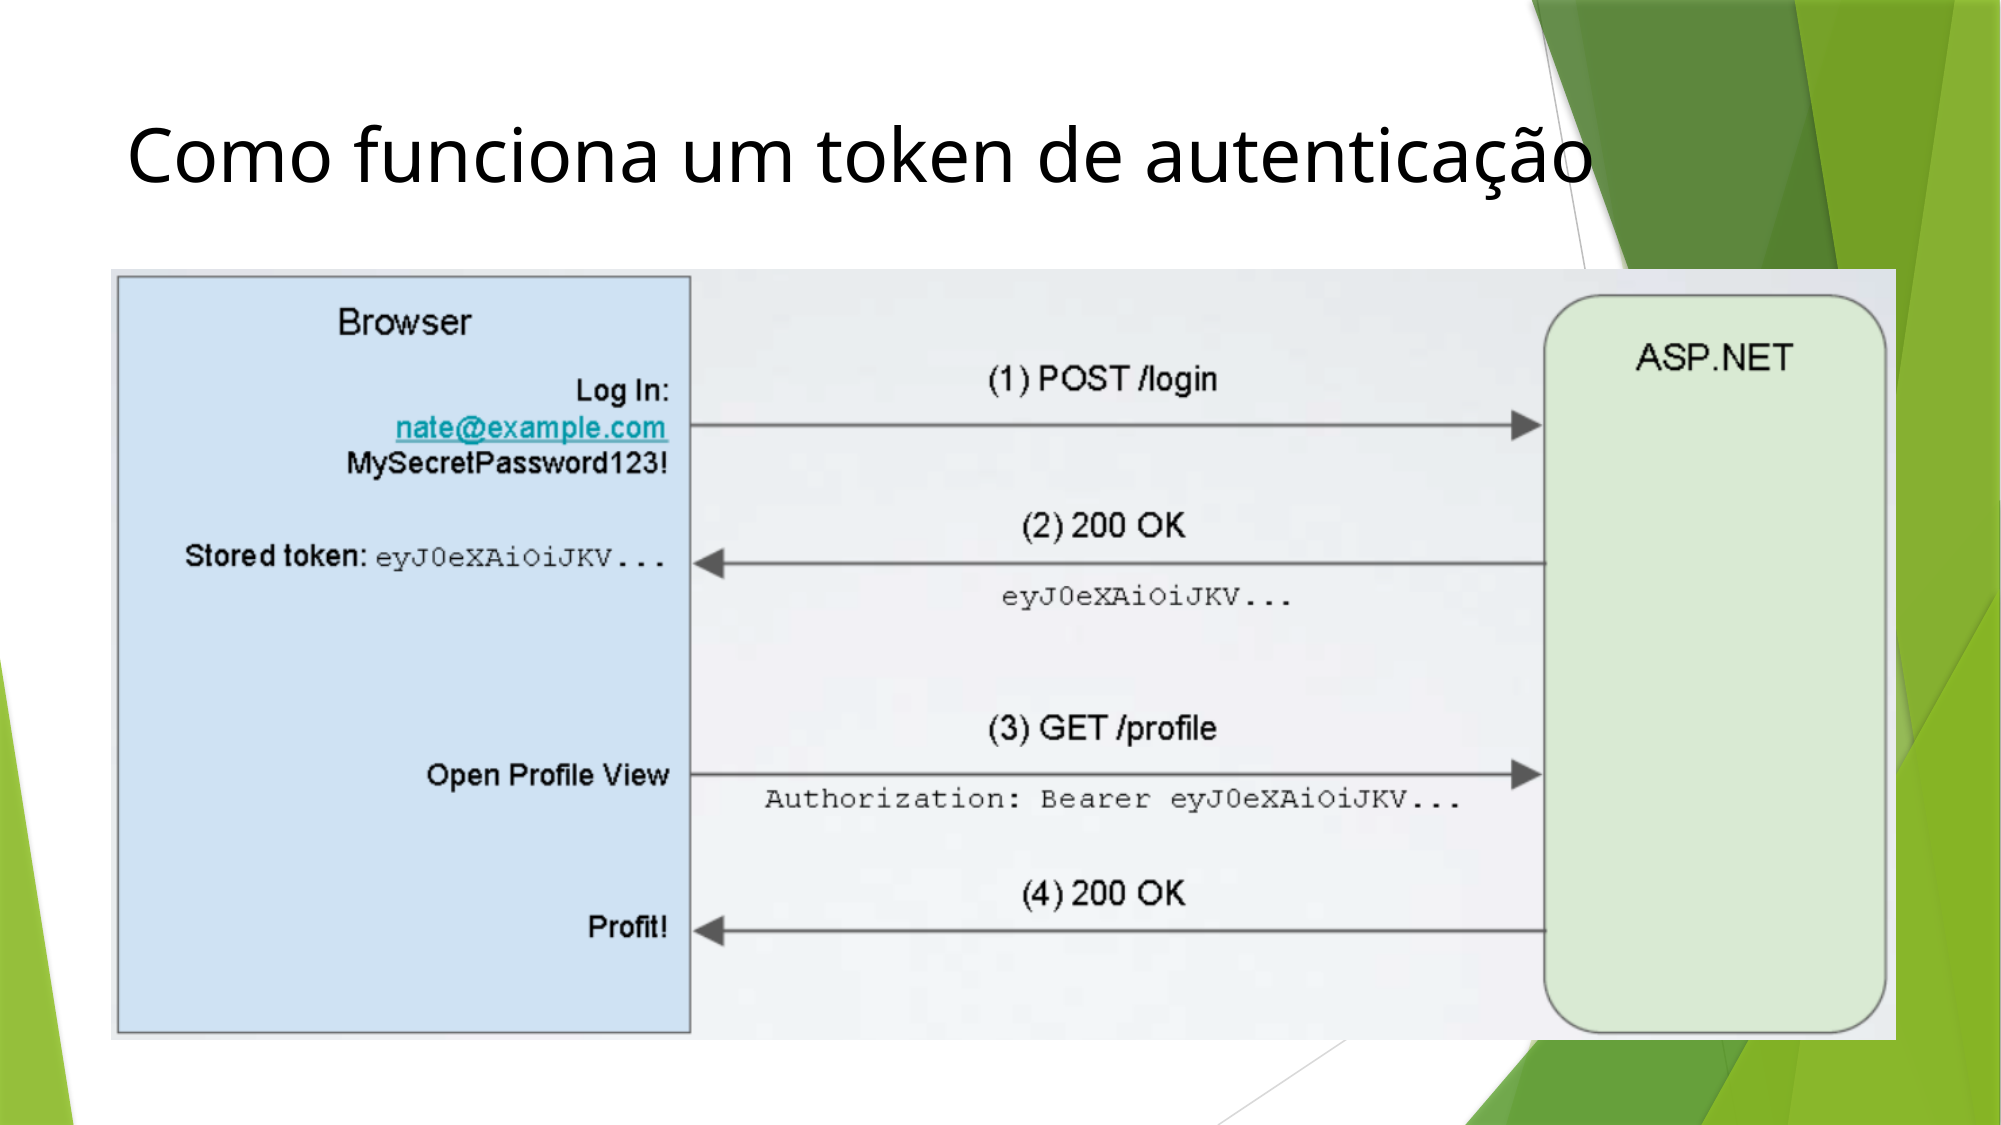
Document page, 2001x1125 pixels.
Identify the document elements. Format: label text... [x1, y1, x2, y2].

picture [110, 268, 1896, 1041]
title Como funciona um token de autenticação [111, 99, 1741, 266]
